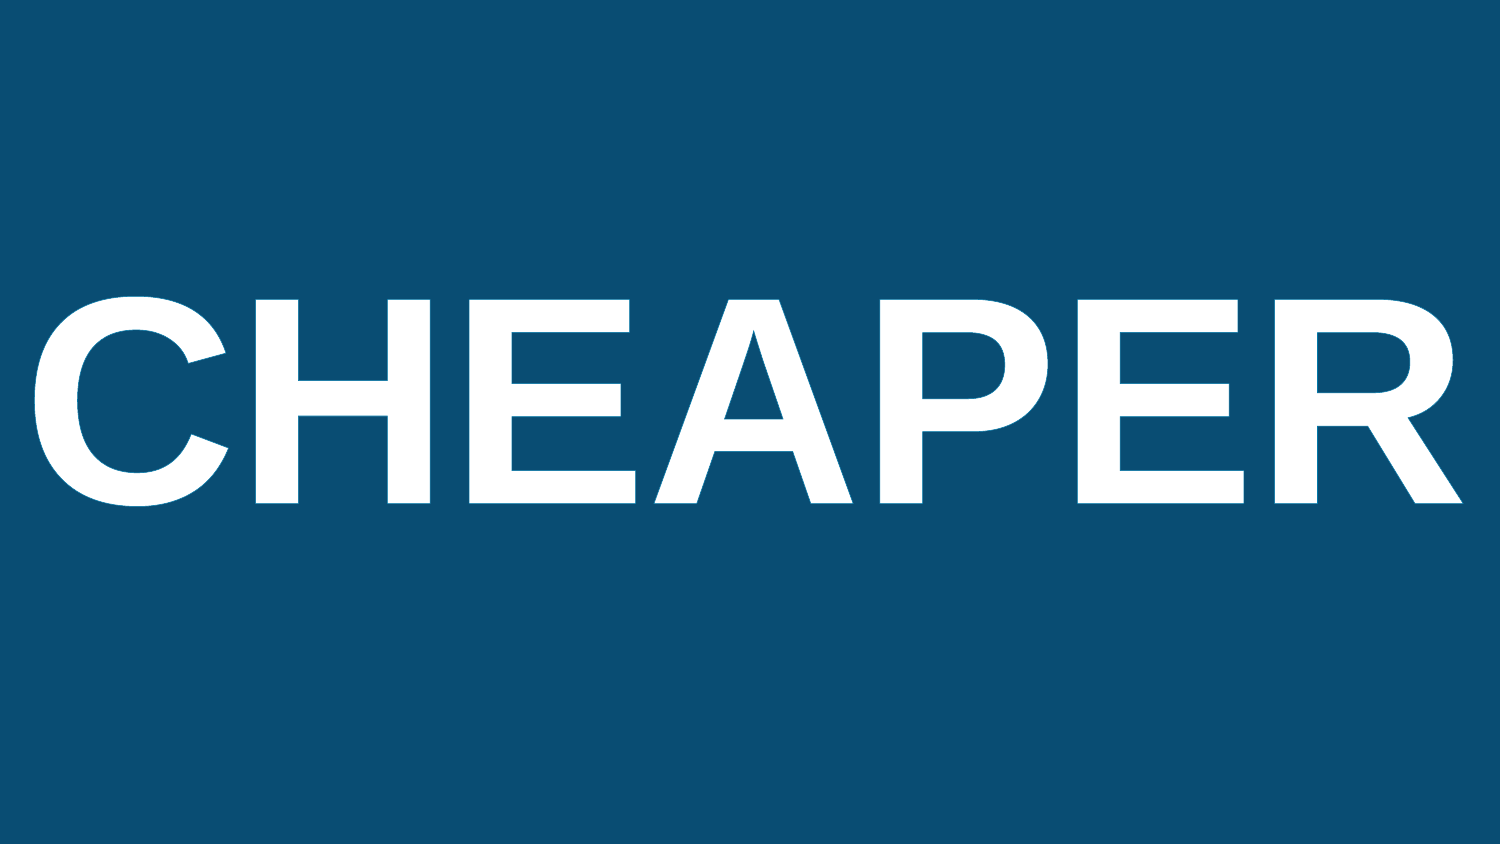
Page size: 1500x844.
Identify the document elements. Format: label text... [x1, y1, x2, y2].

title CHEAPER [16, 247, 1476, 568]
